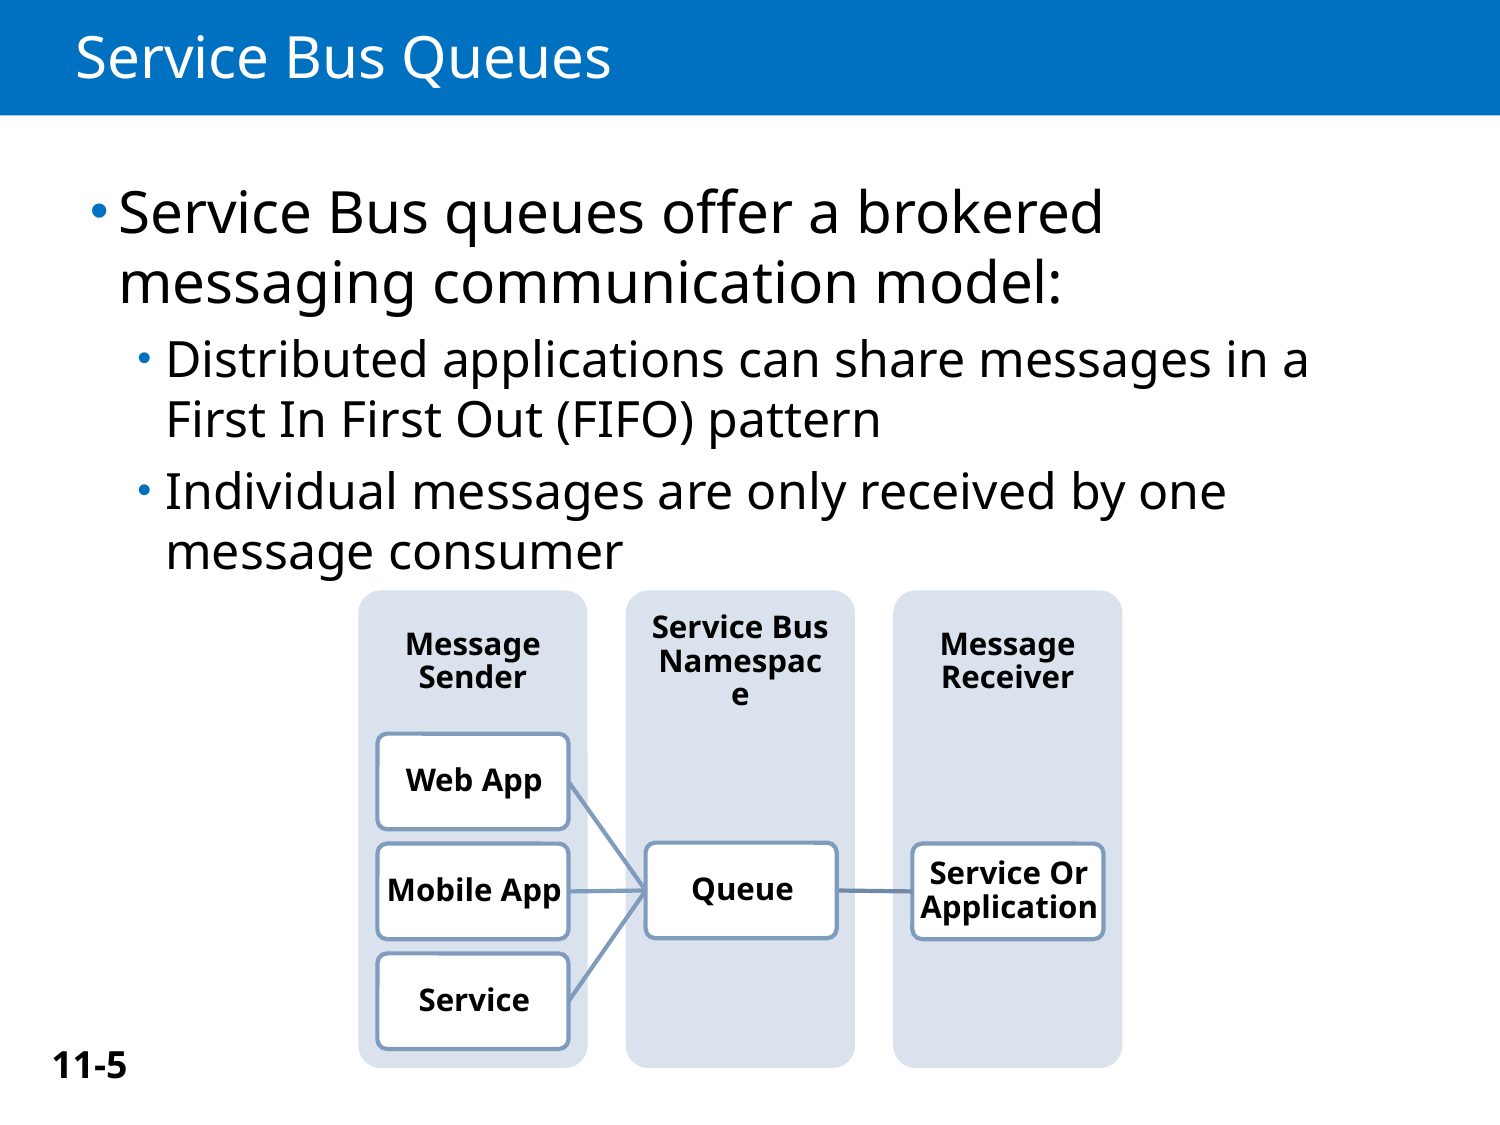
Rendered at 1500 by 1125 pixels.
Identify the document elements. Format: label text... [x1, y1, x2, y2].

text_box 11-5 [36, 1033, 194, 1094]
text_box Service Bus queues offer a brokered messaging communication model: Distributed applications can share messages in a First In First Out (FIFO) pattern Individual messages are only received by one message consumer [75, 167, 1408, 1012]
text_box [240, 590, 1241, 1069]
title Service Bus Queues [75, 0, 1351, 122]
